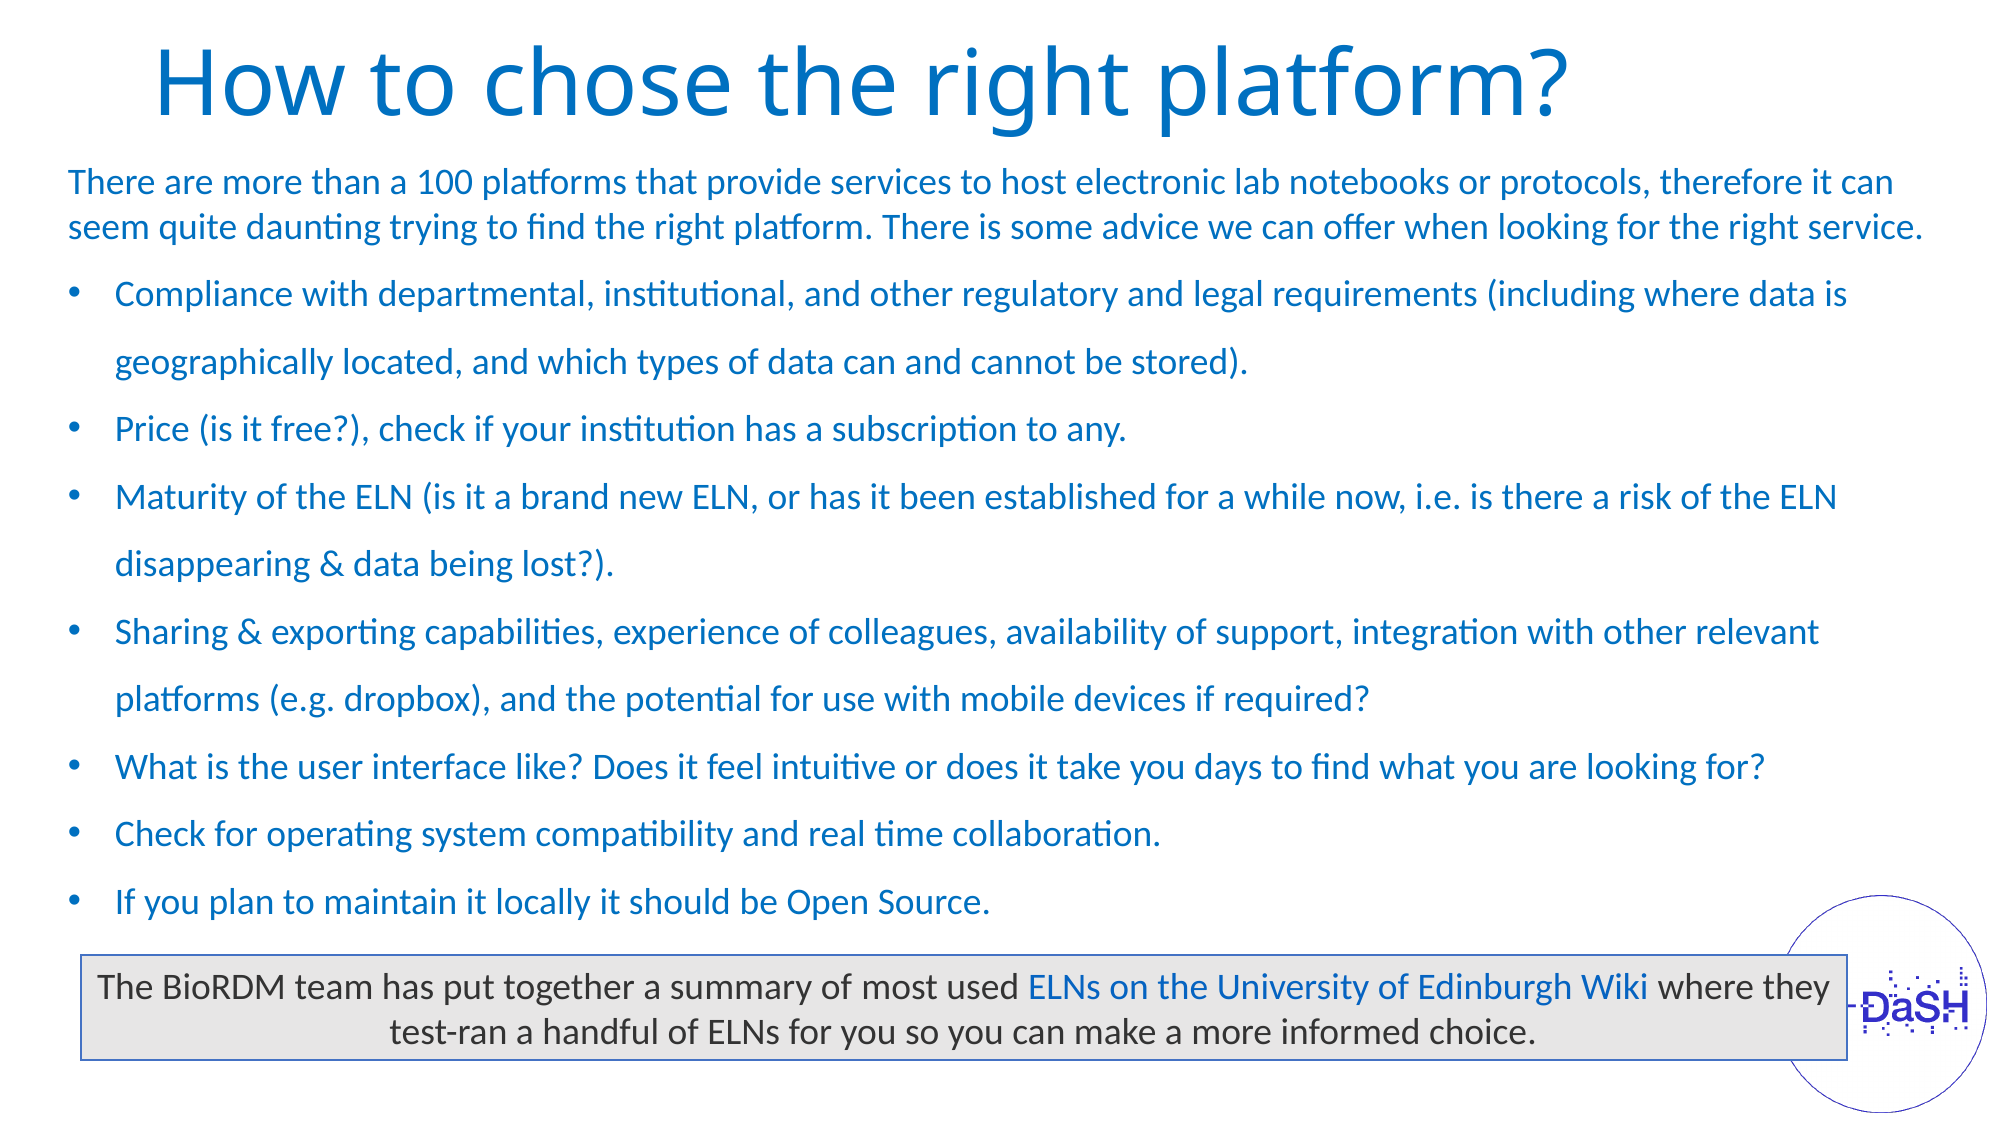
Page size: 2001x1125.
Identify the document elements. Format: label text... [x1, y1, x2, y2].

picture [1775, 895, 1987, 1113]
title How to chose the right platform? [137, 0, 1863, 195]
text_box The BioRDM team has put together a summary of most used ELNs on the University of Edinburgh Wiki where they test-ran a handful of ELNs for you so you can make a more informed choice. [80, 954, 1848, 1061]
text_box There are more than a 100 platforms that provide services to host electronic lab notebooks or protocols, therefore it can seem quite daunting trying to find the right platform. There is some advice we can offer when looking for the right service. Compliance with departmental, institutional, and other regulatory and legal requirements (including where data is geographically located, and which types of data can and cannot be stored). Price (is it free?), check if your institution has a subscription to any. Maturity of the ELN (is it a brand new ELN, or has it been established for a while now, i.e. is there a risk of the ELN disappearing & data being lost?). Sharing & exporting capabilities, experience of colleagues, availability of support, integration with other relevant platforms (e.g. dropbox), and the potential for use with mobile devices if required? What is the user interface like? Does it feel intuitive or does it take you days to find what you are looking for? Check for operating system compatibility and real time collaboration. If you plan to maintain it locally it should be Open Source. [53, 149, 1947, 930]
